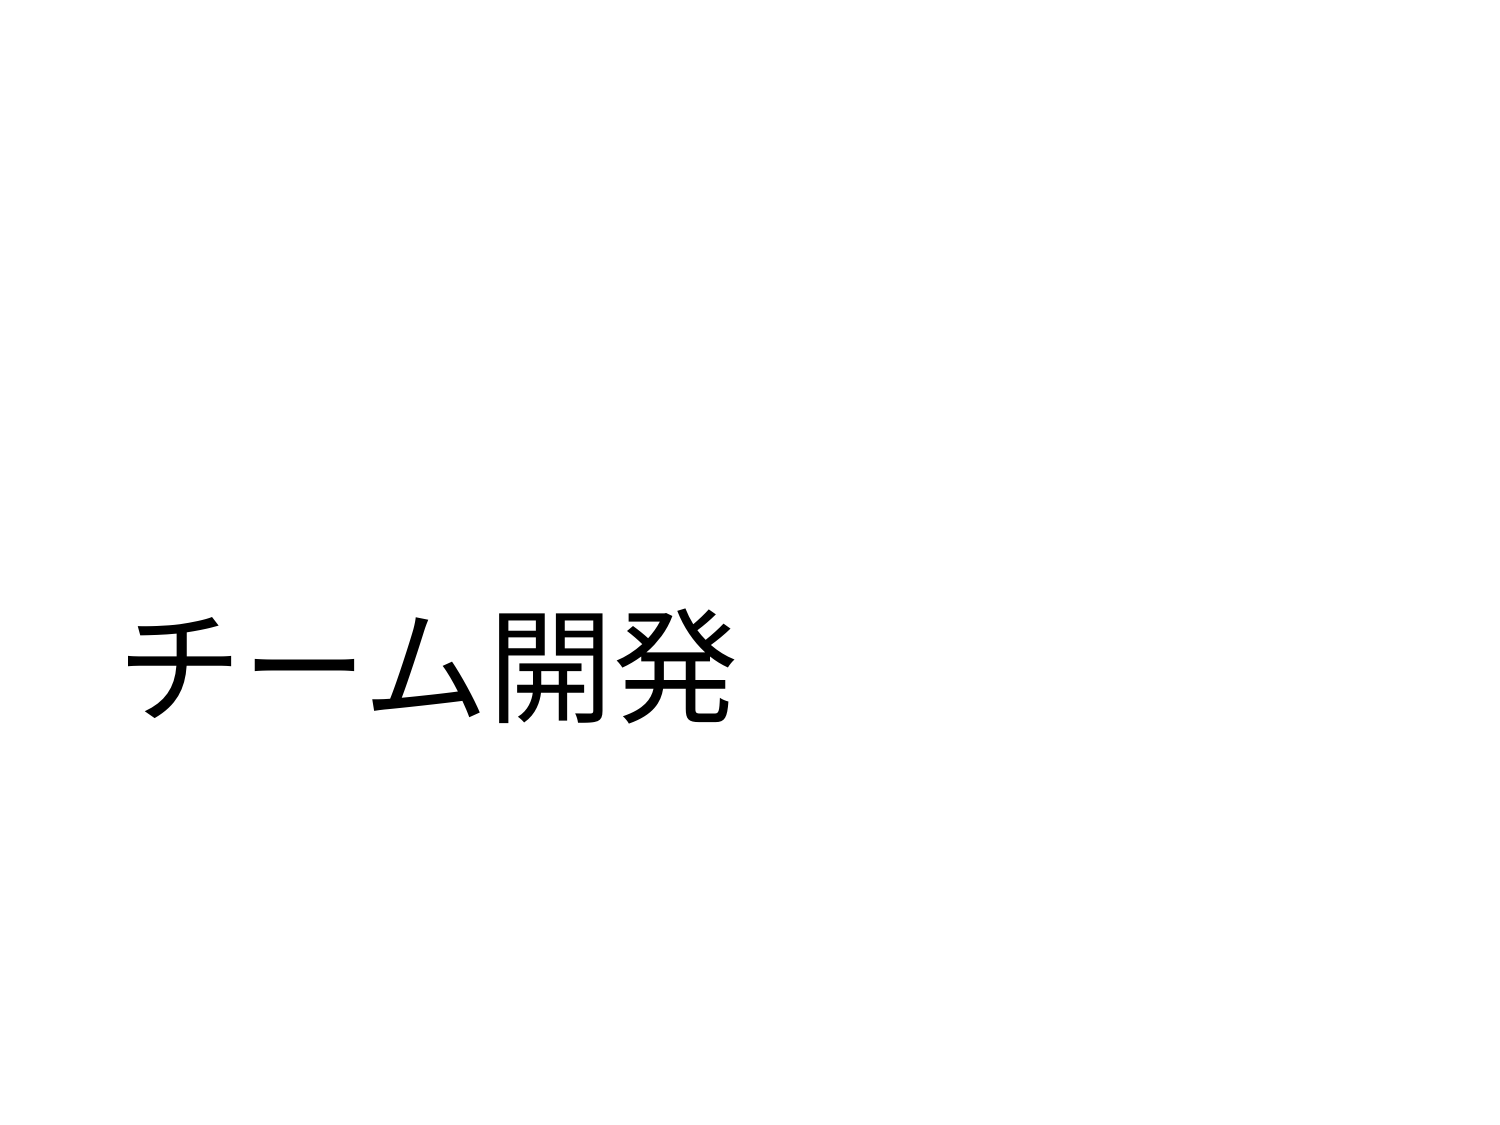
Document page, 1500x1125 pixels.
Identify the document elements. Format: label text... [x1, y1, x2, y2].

title チーム開発 [102, 280, 1397, 749]
